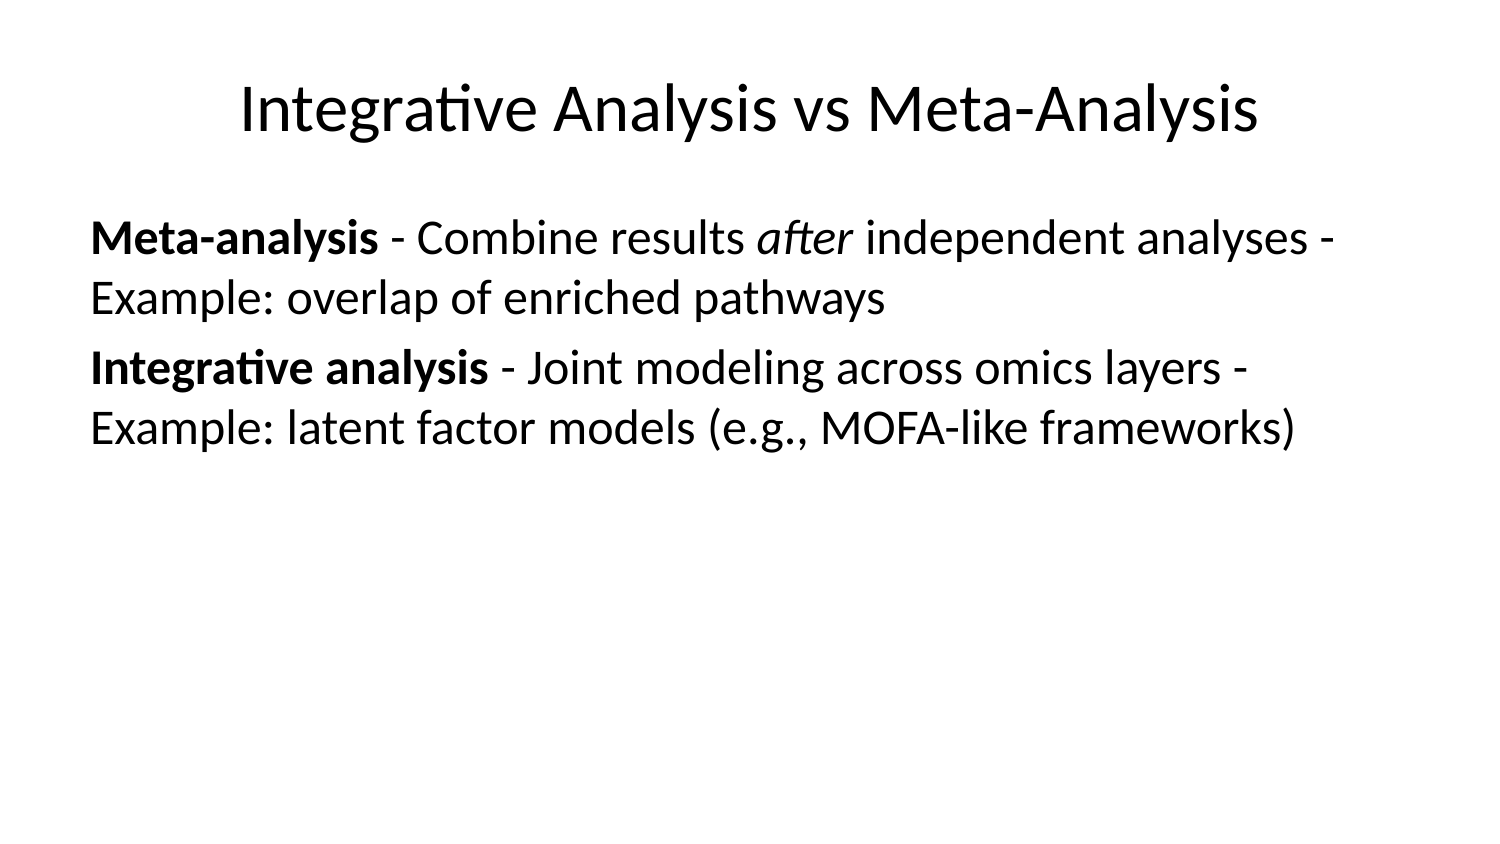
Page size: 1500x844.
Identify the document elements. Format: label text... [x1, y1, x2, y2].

list Meta-analysis - Combine results after independent analyses - Example: overlap of enriched pathways Integrative analysis - Joint modeling across omics layers - Example: latent factor models (e.g., MOFA-like frameworks) [75, 196, 1425, 754]
title Integrative Analysis vs Meta-Analysis [75, 33, 1425, 175]
